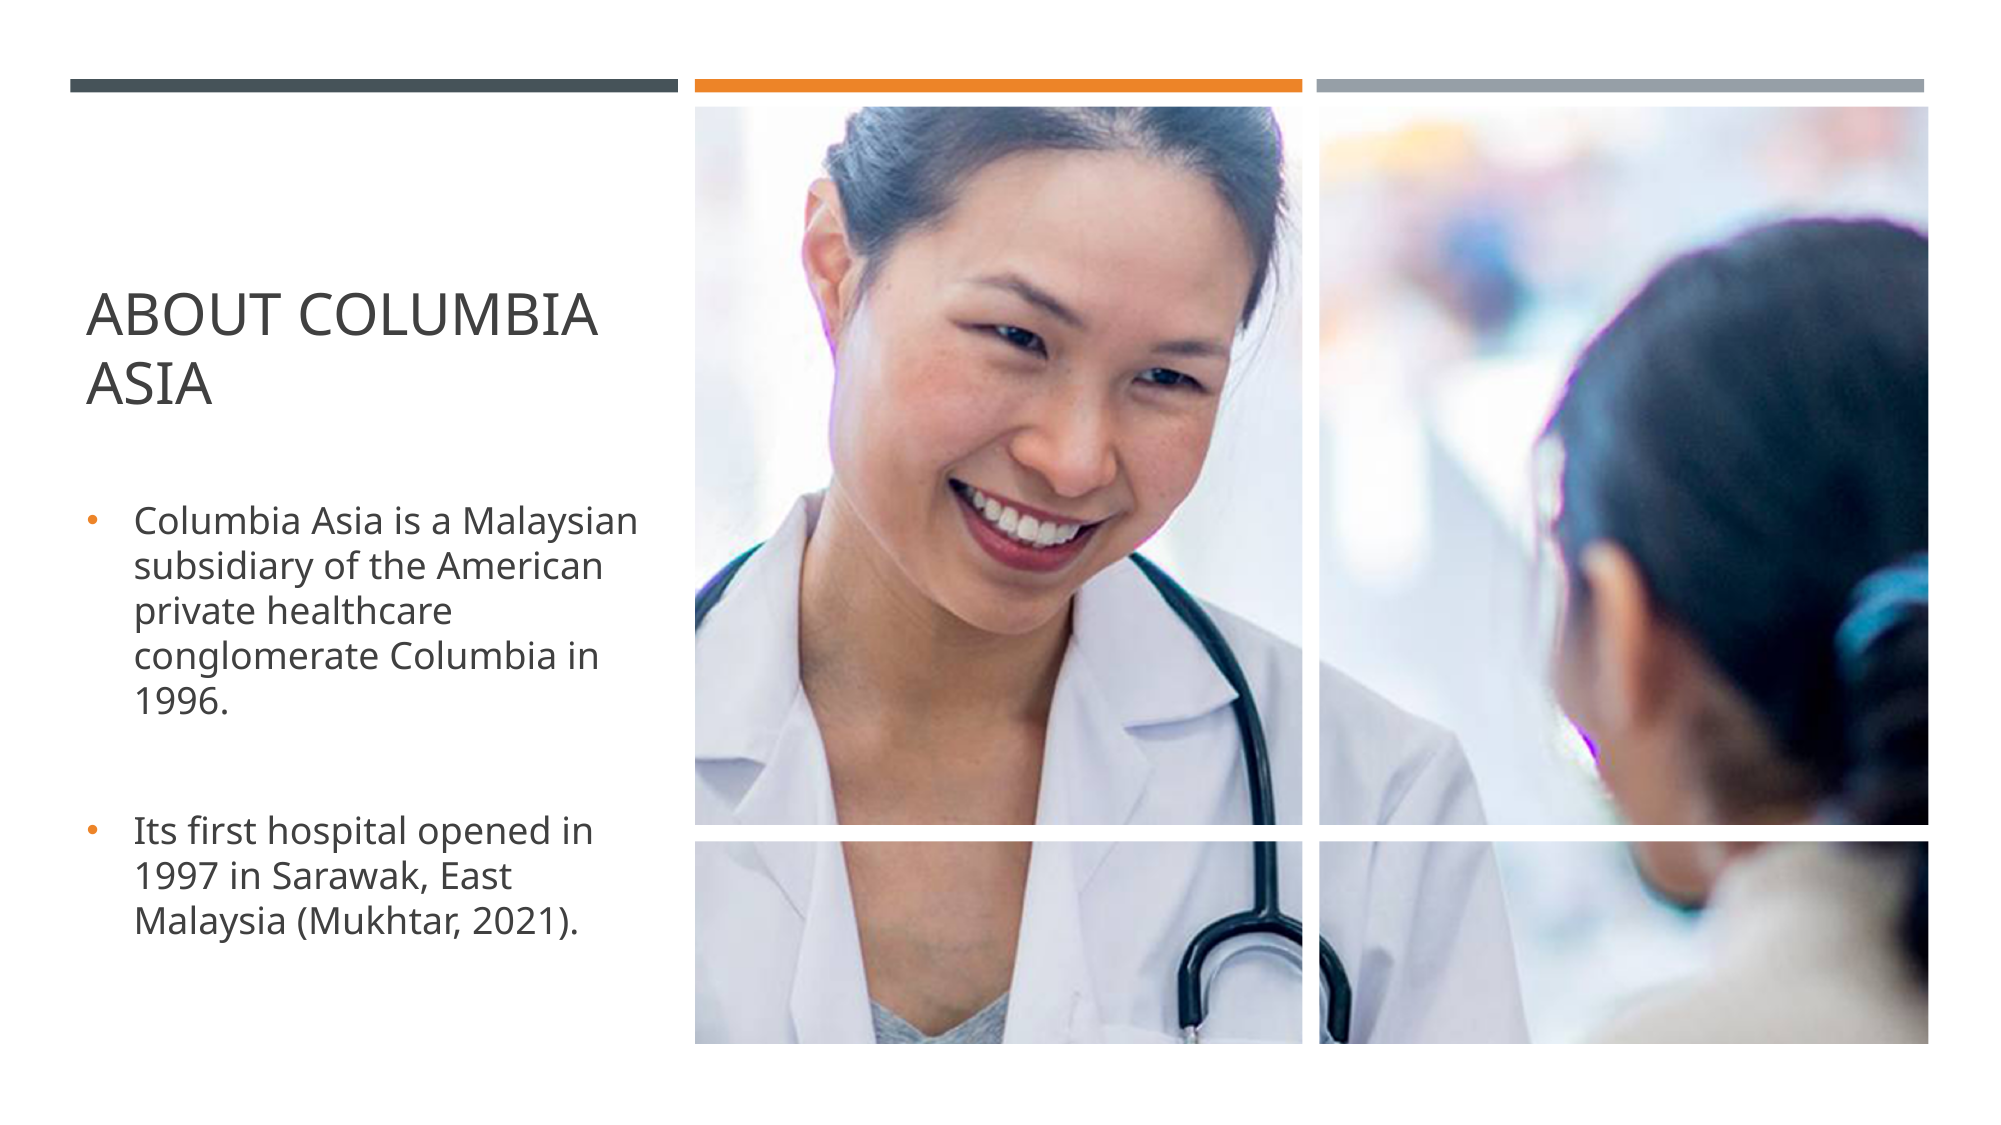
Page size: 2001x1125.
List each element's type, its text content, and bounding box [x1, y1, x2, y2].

title About Columbia Asia [71, 103, 664, 489]
subtitle Columbia Asia is a Malaysian subsidiary of the American private healthcare conglomerate Columbia in 1996. Its first hospital opened in 1997 in Sarawak, East Malaysia (Mukhtar, 2021). [71, 489, 664, 863]
picture [694, 106, 1929, 1045]
